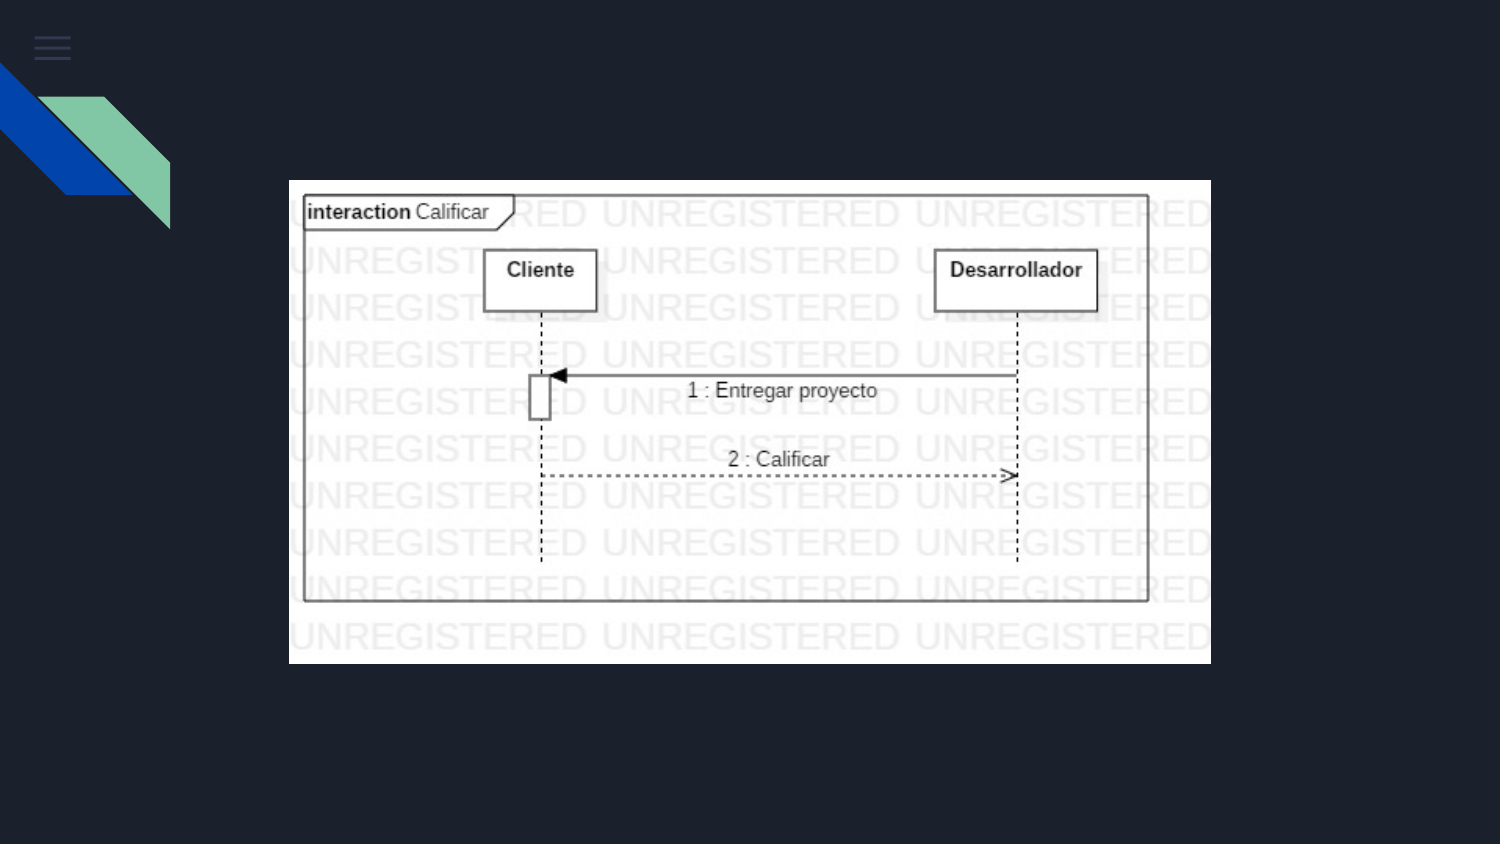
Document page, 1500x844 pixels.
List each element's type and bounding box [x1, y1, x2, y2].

picture [289, 180, 1211, 664]
